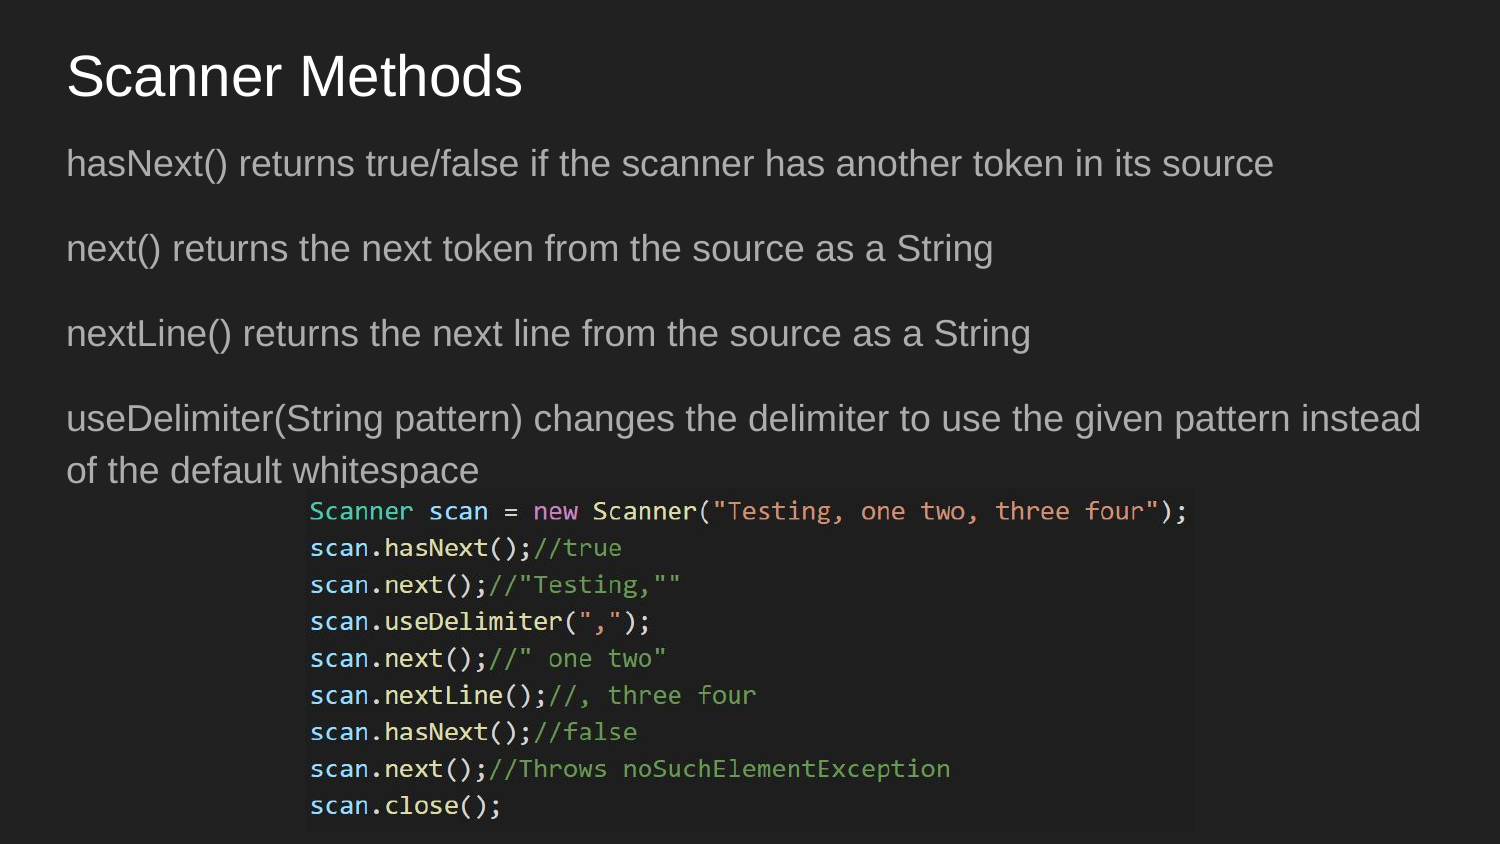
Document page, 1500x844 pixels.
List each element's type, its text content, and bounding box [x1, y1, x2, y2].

picture [304, 487, 1196, 832]
title Scanner Methods [51, 23, 1449, 116]
list hasNext() returns true/false if the scanner has another token in its source next() returns the next token from the source as a String nextLine() returns the next line from the source as a String useDelimiter(String pattern) changes the delimiter to use the given pattern instead of the default whitespace [51, 116, 1449, 399]
